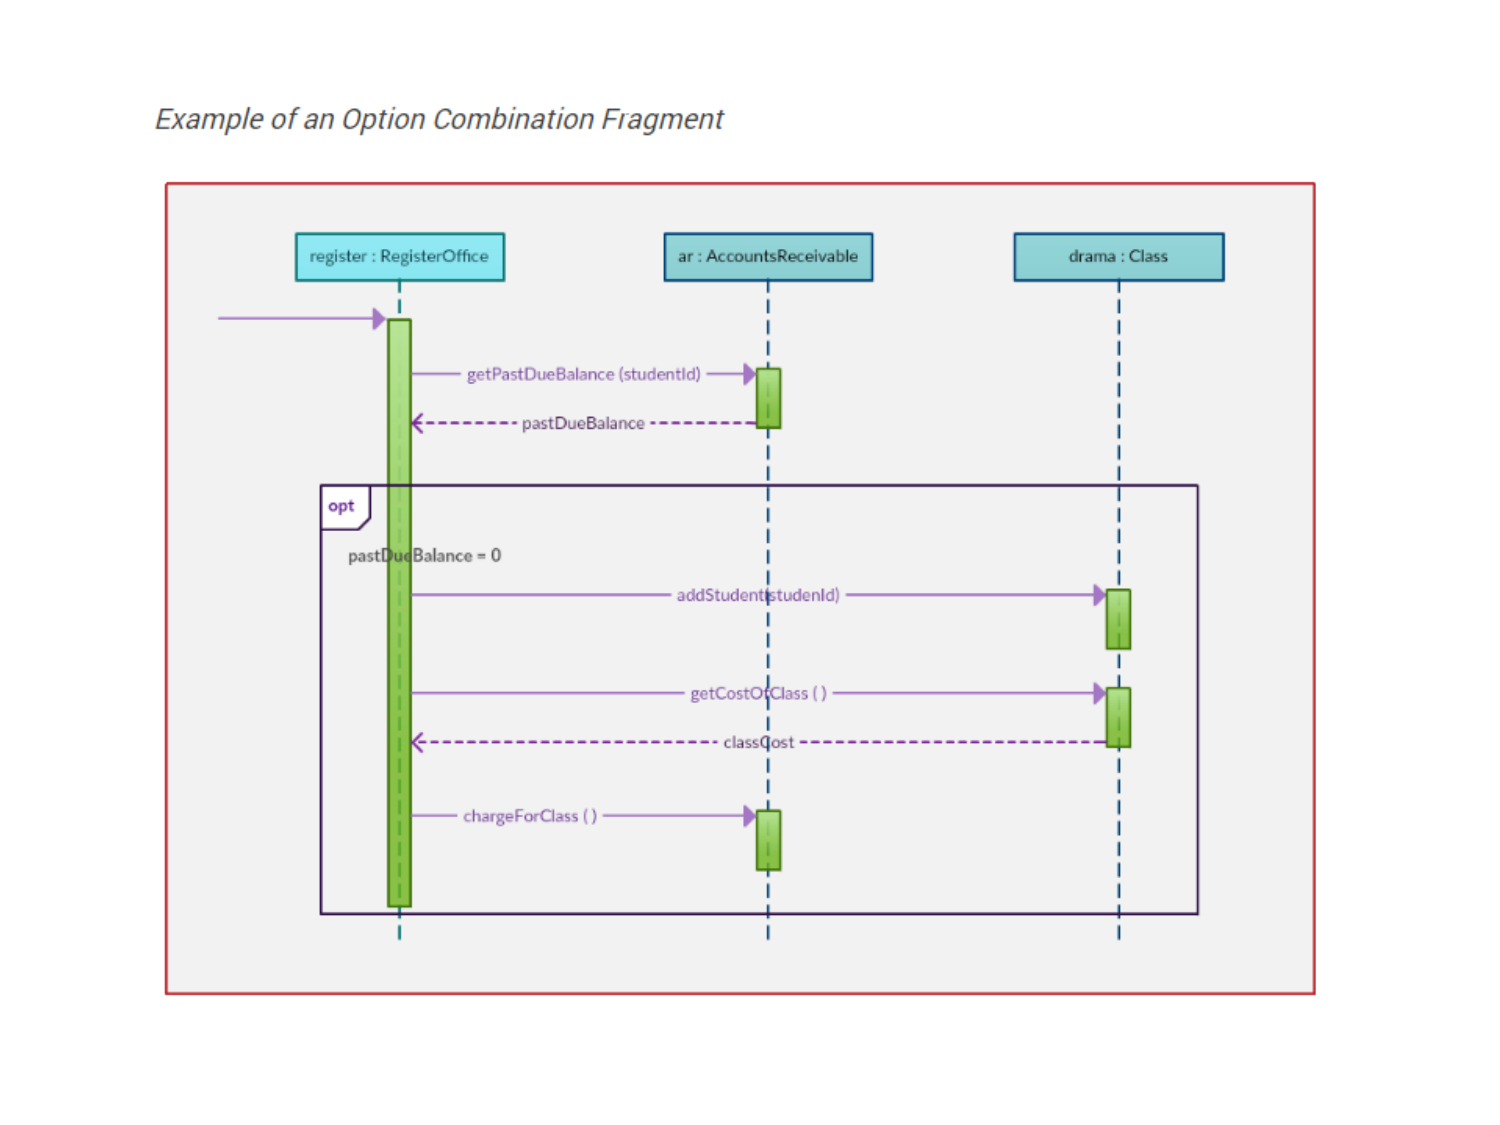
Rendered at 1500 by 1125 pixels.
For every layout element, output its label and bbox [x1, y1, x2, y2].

picture [112, 87, 1341, 1026]
